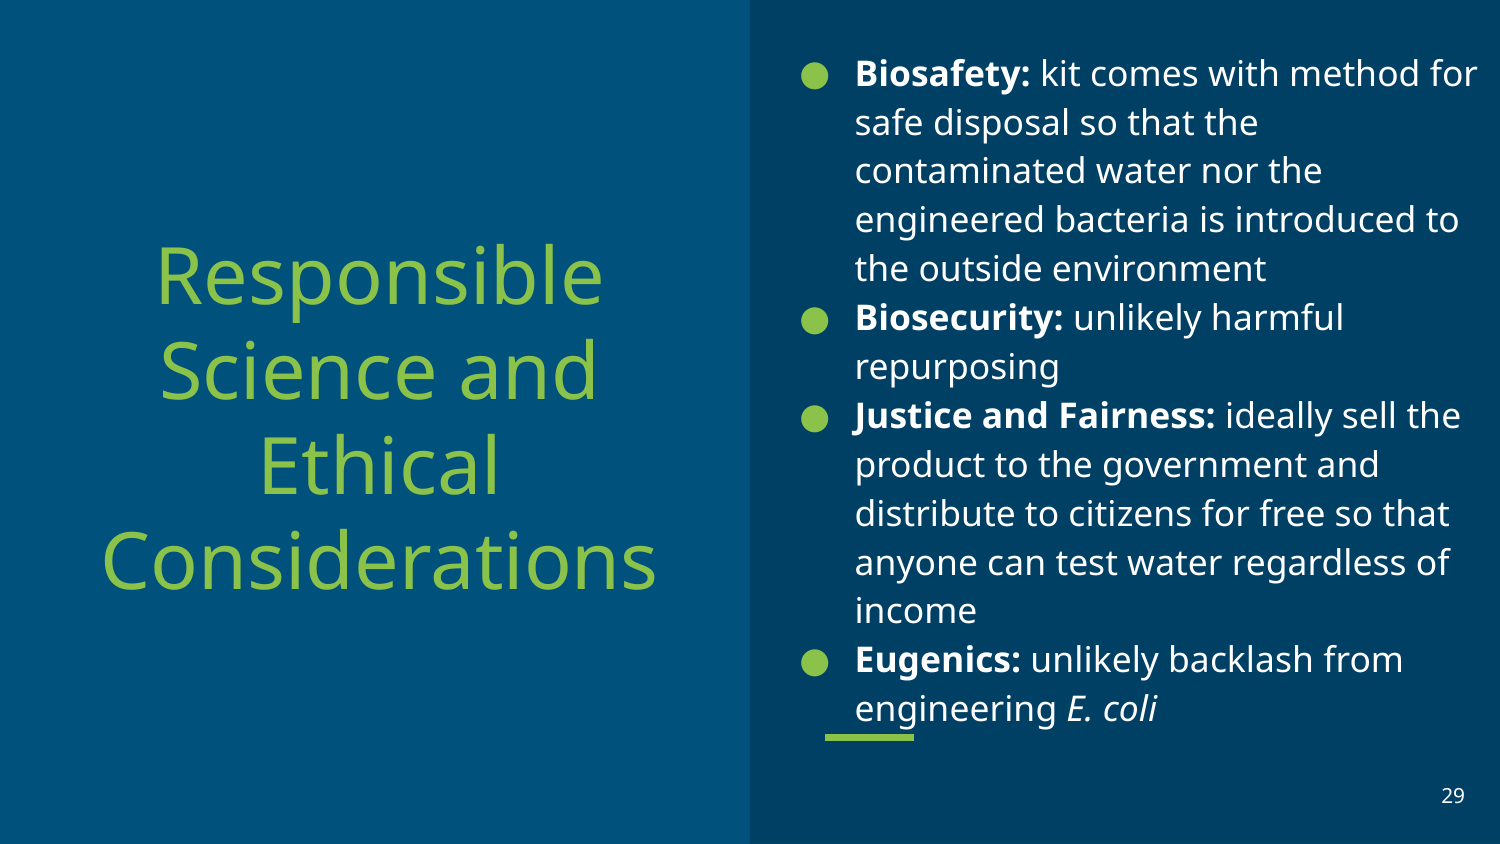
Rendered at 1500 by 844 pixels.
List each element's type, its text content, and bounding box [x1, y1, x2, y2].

slide_number ‹#› [1389, 764, 1480, 830]
list Biosafety: kit comes with method for safe disposal so that the contaminated water nor the engineered bacteria is introduced to the outside environment Biosecurity: unlikely harmful repurposing Justice and Fairness: ideally sell the product to the government and distribute to citizens for free so that anyone can test water regardless of income Eugenics: unlikely backlash from engineering E. coli [764, 35, 1500, 738]
title Responsible Science and Ethical Considerations [48, 223, 712, 621]
